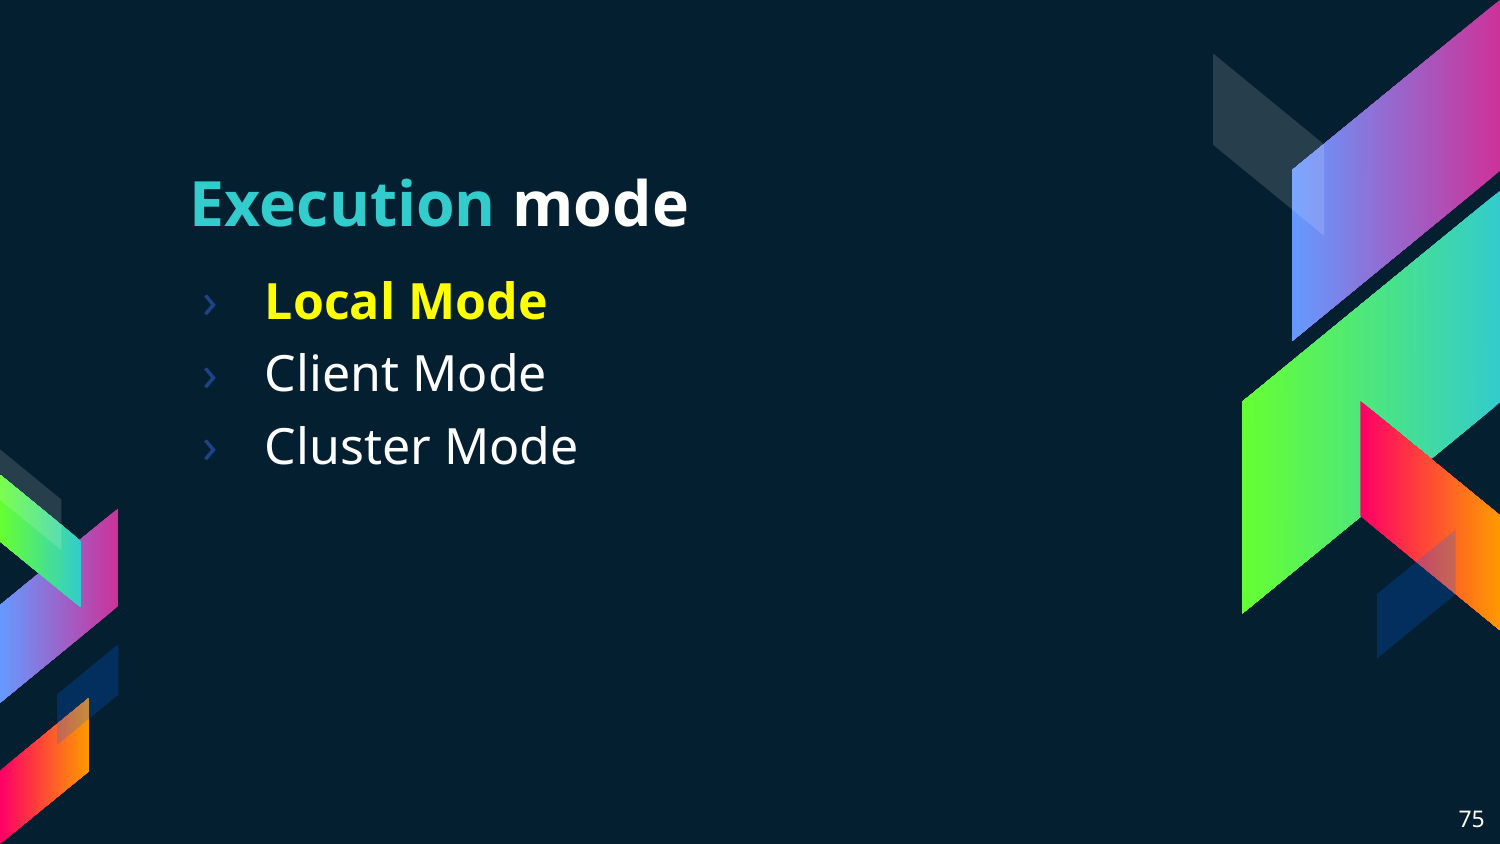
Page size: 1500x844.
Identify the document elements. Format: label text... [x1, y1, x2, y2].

title Execution mode [175, 149, 1155, 254]
slide_number 75 [1403, 789, 1500, 844]
list Local Mode Client Mode Cluster Mode [175, 254, 1155, 729]
